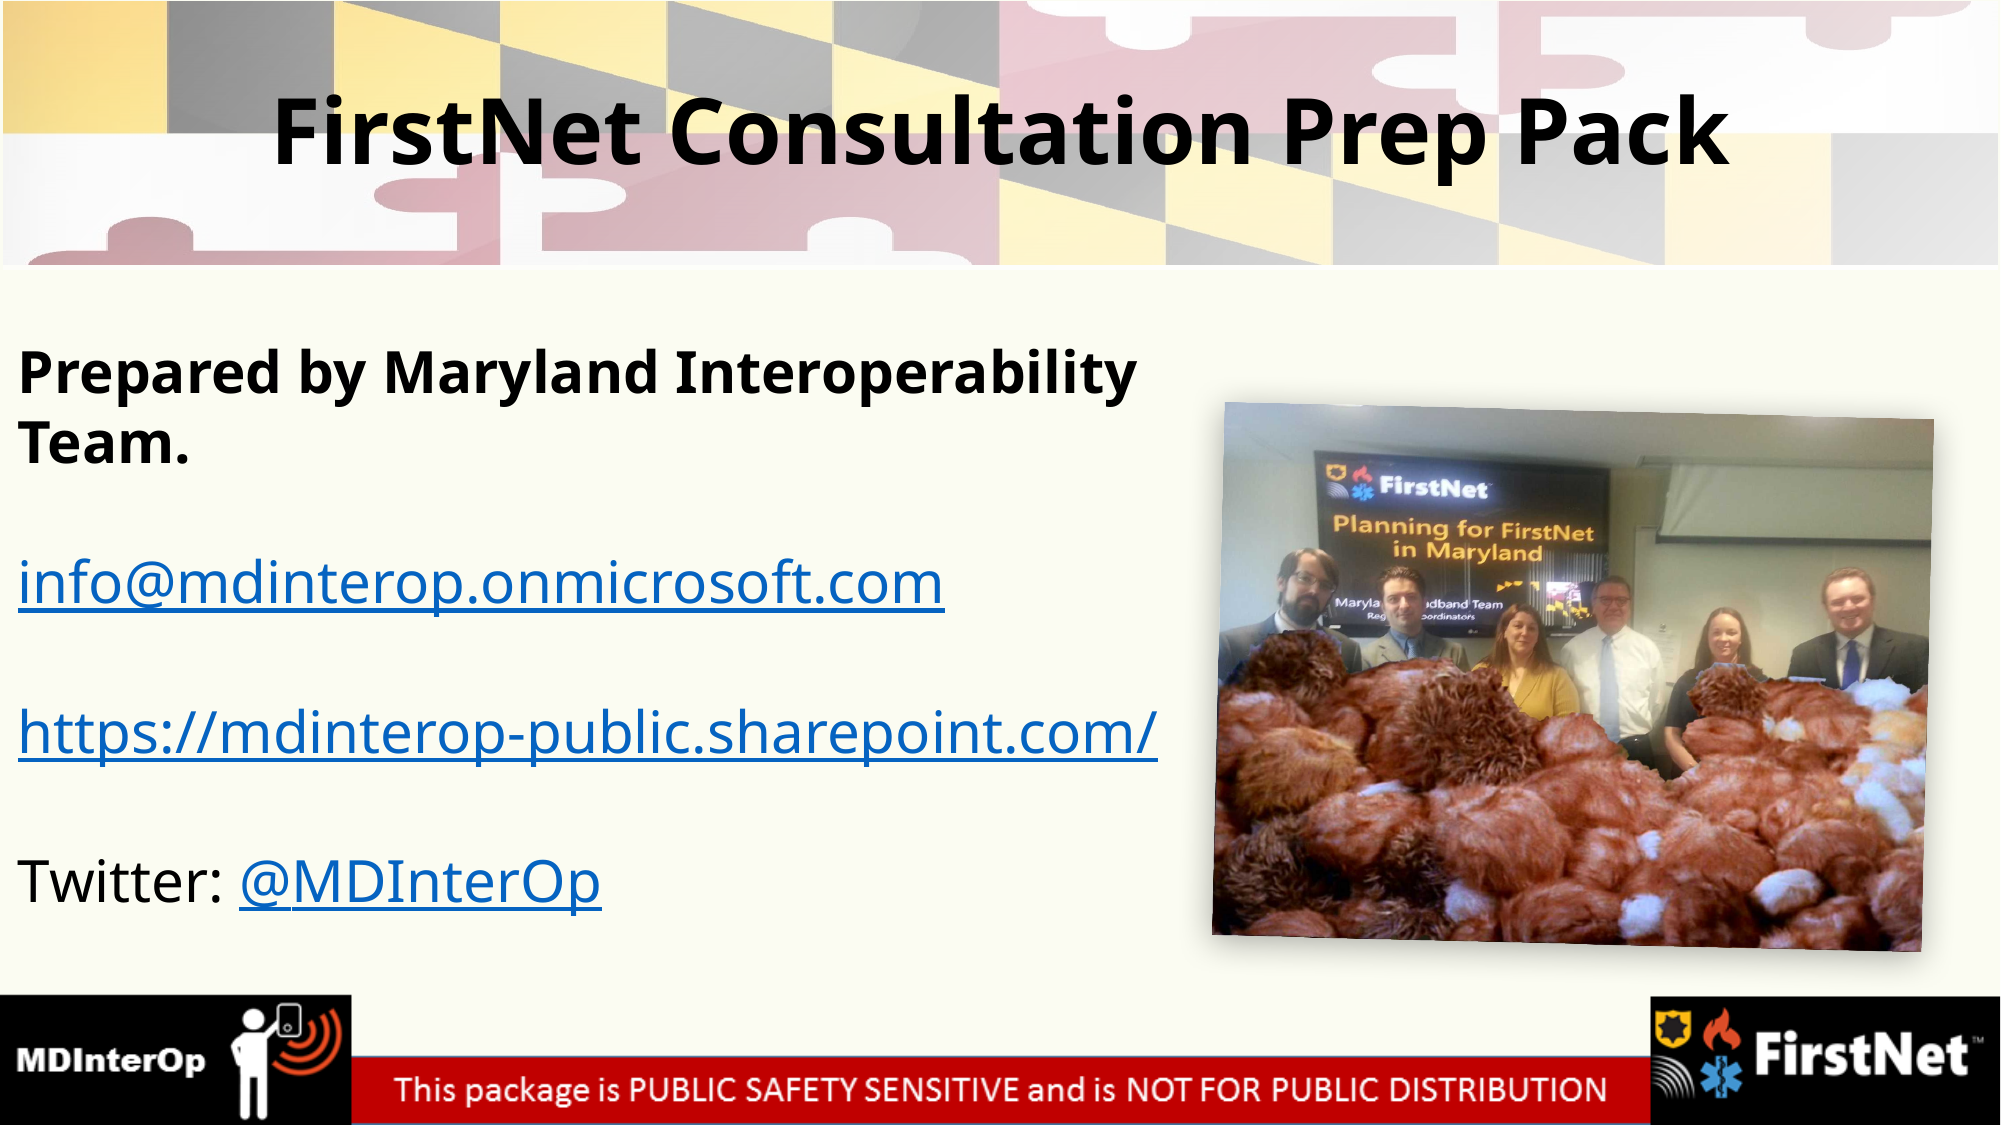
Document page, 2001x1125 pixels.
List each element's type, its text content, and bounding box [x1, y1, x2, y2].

picture [0, 0, 2001, 1125]
text_box Prepared by Maryland Interoperability Team. info@mdinterop.onmicrosoft.com https://mdinterop-public.sharepoint.com/ Twitter: @MDInterOp [3, 328, 1283, 976]
text_box FirstNet Consultation Prep Pack [3, 265, 1998, 270]
